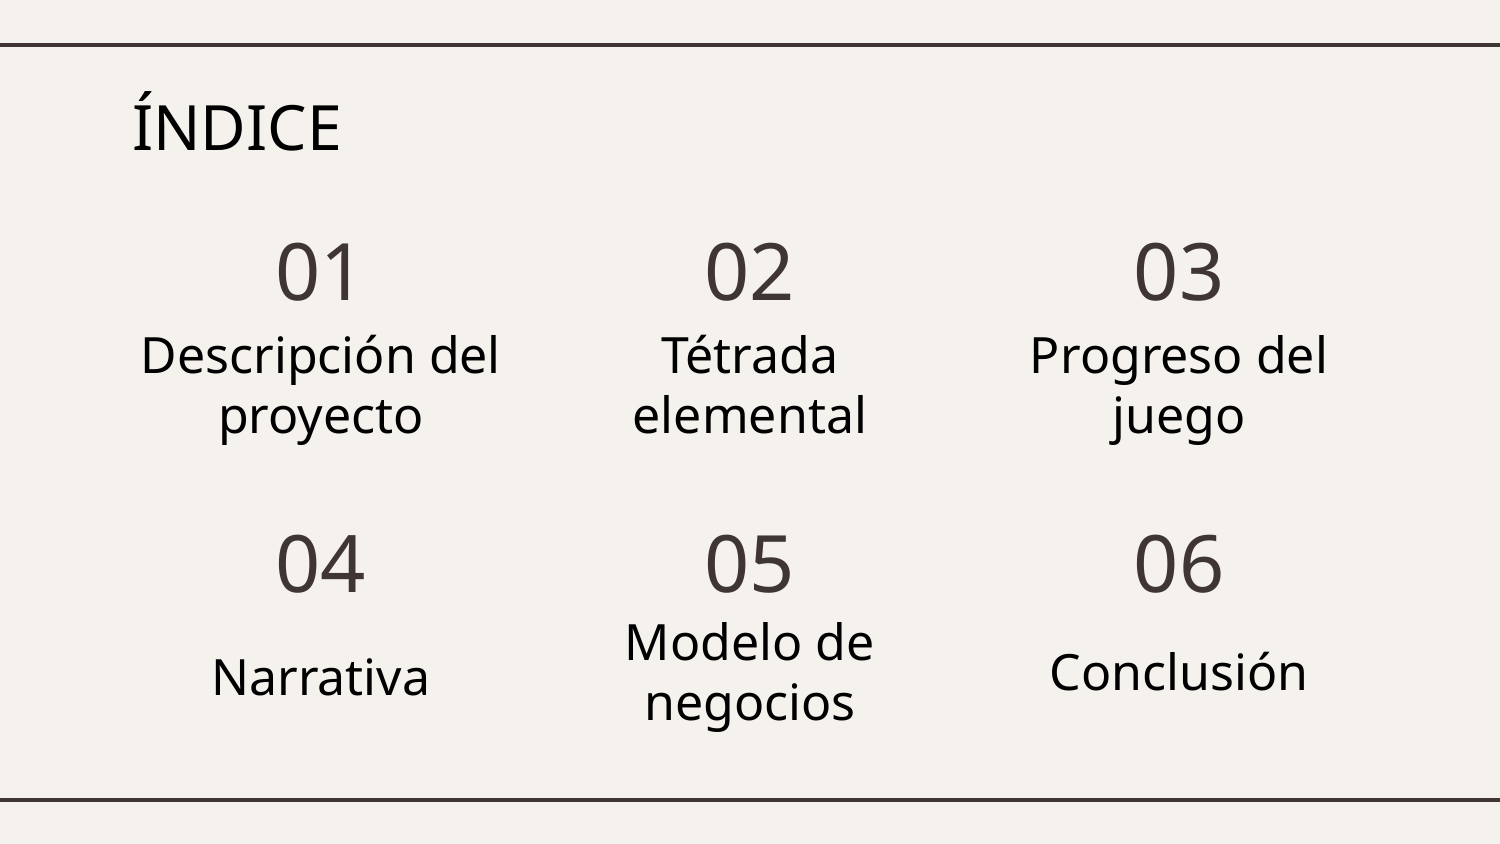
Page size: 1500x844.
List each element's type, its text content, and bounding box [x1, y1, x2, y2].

title 05 [664, 505, 836, 616]
subtitle Conclusión [975, 615, 1383, 725]
title 02 [664, 213, 836, 324]
subtitle Narrativa [116, 610, 525, 741]
subtitle Descripción del proyecto [116, 318, 525, 449]
subtitle Progreso del juego [975, 318, 1383, 449]
title 06 [1093, 505, 1265, 616]
subtitle Tétrada elemental [546, 318, 954, 449]
title ÍNDICE [116, 72, 705, 167]
title 04 [235, 505, 407, 616]
subtitle Modelo de negocios [546, 615, 954, 725]
title 03 [1093, 213, 1265, 324]
title 01 [235, 213, 407, 324]
